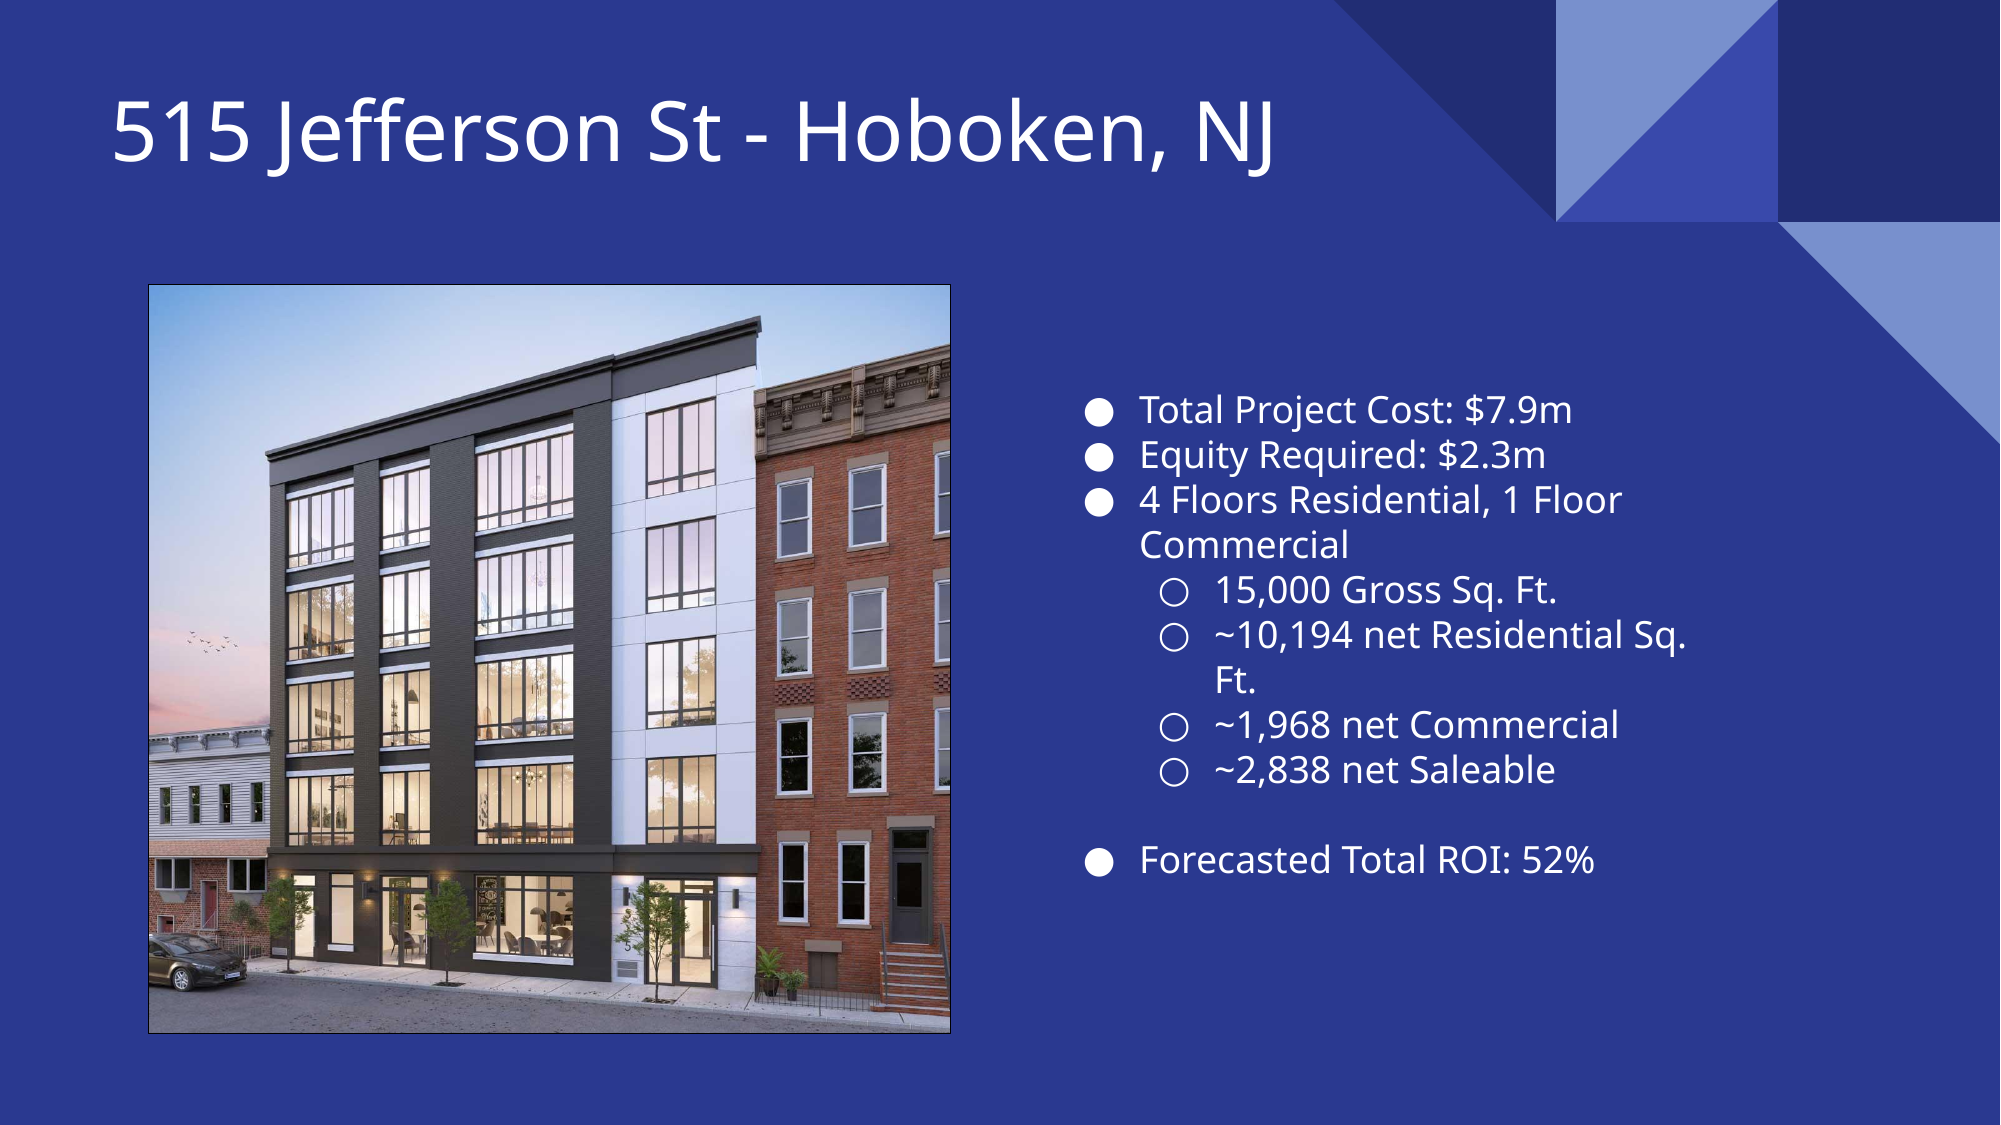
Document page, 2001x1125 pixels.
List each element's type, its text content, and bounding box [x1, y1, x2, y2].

text_box Total Project Cost: $7.9m Equity Required: $2.3m 4 Floors Residential, 1 Floor Commercial 15,000 Gross Sq. Ft. ~10,194 net Residential Sq. Ft. ~1,968 net Commercial ~2,838 net Saleable Forecasted Total ROI: 52% [1049, 370, 1753, 948]
picture [149, 285, 951, 1034]
title 515 Jefferson St - Hoboken, NJ [90, 36, 1889, 220]
